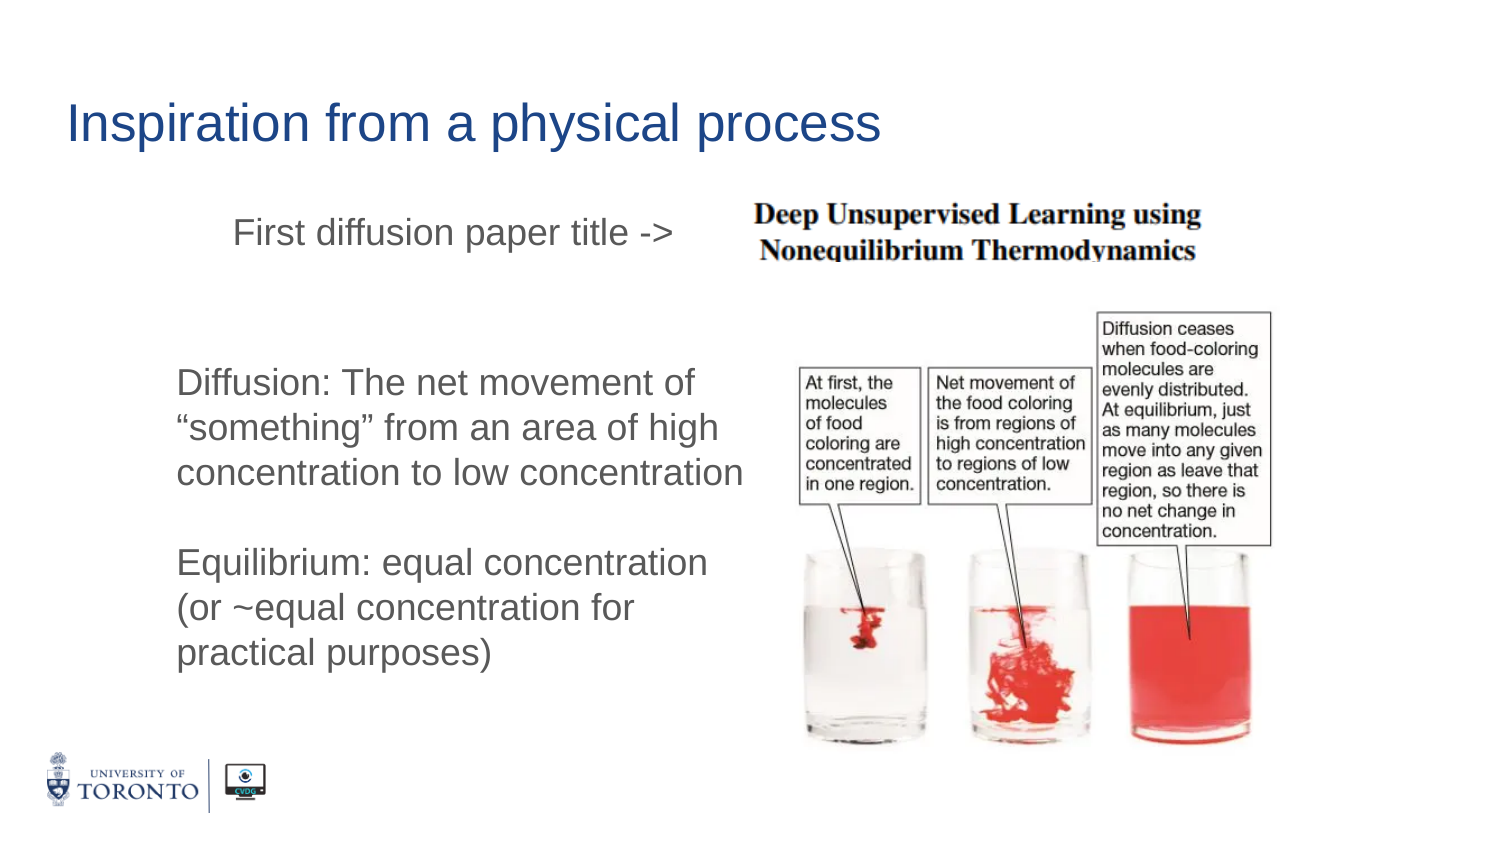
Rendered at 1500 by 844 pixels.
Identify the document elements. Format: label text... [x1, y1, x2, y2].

title Inspiration from a physical process [51, 72, 1449, 167]
picture [34, 737, 289, 824]
picture [728, 175, 1297, 758]
text_box First diffusion paper title -> [217, 192, 723, 268]
text_box Diffusion: The net movement of “something” from an area of high concentration to low concentration Equilibrium: equal concentration (or ~equal concentration for practical purposes) [161, 342, 744, 688]
